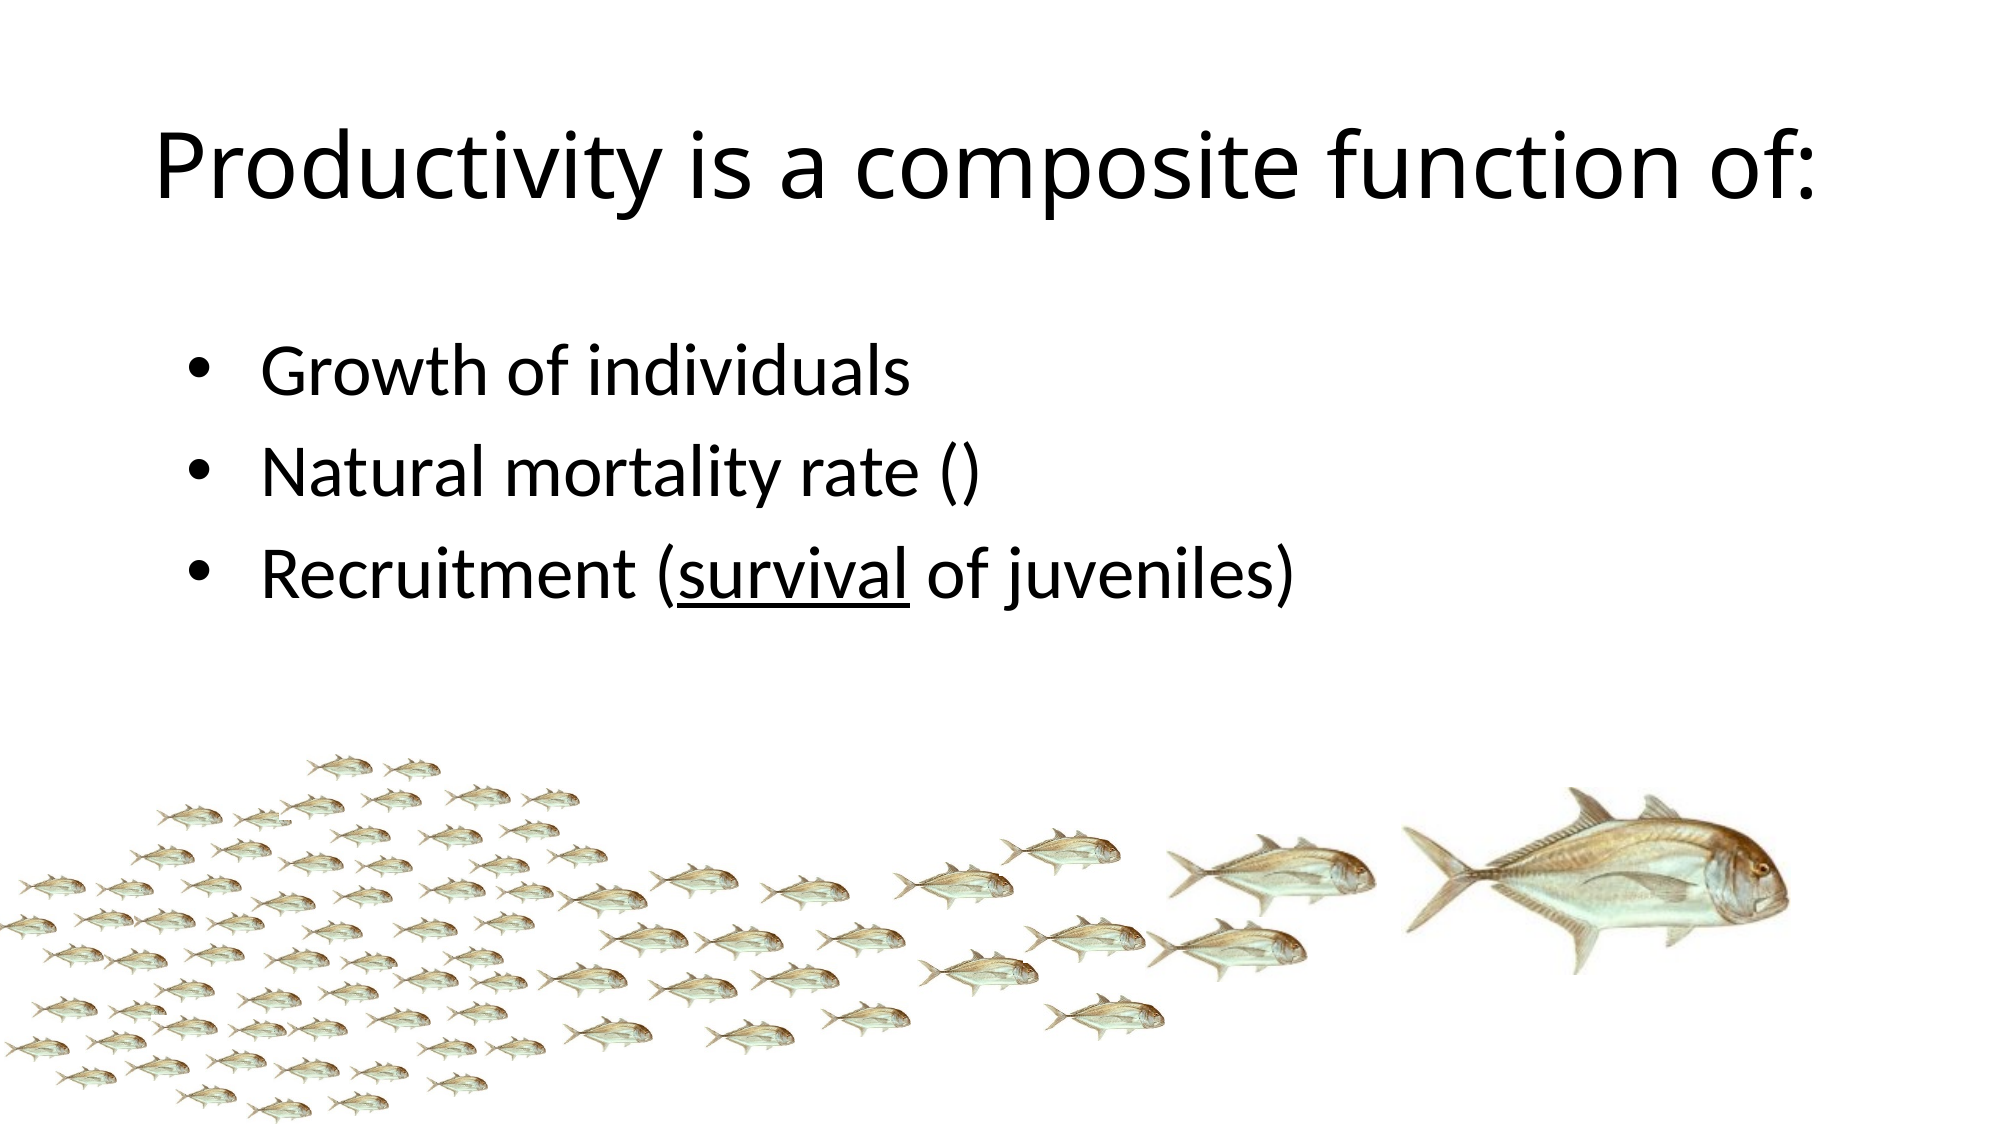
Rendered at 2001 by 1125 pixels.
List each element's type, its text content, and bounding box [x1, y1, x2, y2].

picture [759, 875, 850, 911]
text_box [102, 908, 265, 1003]
picture [546, 844, 608, 869]
picture [484, 1036, 546, 1061]
picture [892, 828, 1121, 910]
picture [647, 972, 738, 1008]
picture [598, 922, 689, 958]
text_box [279, 754, 441, 848]
picture [556, 863, 739, 919]
picture [704, 1019, 795, 1055]
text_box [392, 877, 554, 971]
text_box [4, 996, 167, 1090]
picture [820, 1001, 911, 1037]
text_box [365, 967, 528, 1062]
picture [1166, 834, 1377, 917]
picture [426, 1072, 488, 1097]
picture [693, 924, 784, 961]
picture [327, 1091, 389, 1116]
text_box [236, 947, 392, 1042]
picture [1043, 993, 1165, 1041]
picture [749, 962, 840, 998]
picture [246, 1097, 312, 1124]
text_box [124, 1015, 287, 1109]
picture [562, 1016, 653, 1052]
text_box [250, 851, 413, 945]
picture [349, 1061, 409, 1085]
picture [536, 962, 628, 998]
title Productivity is a composite function of: [137, 59, 1863, 278]
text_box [417, 784, 580, 879]
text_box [129, 804, 292, 899]
picture [815, 922, 906, 958]
picture [1401, 787, 1791, 975]
picture [917, 915, 1308, 997]
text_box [0, 874, 154, 968]
picture [273, 1057, 340, 1084]
